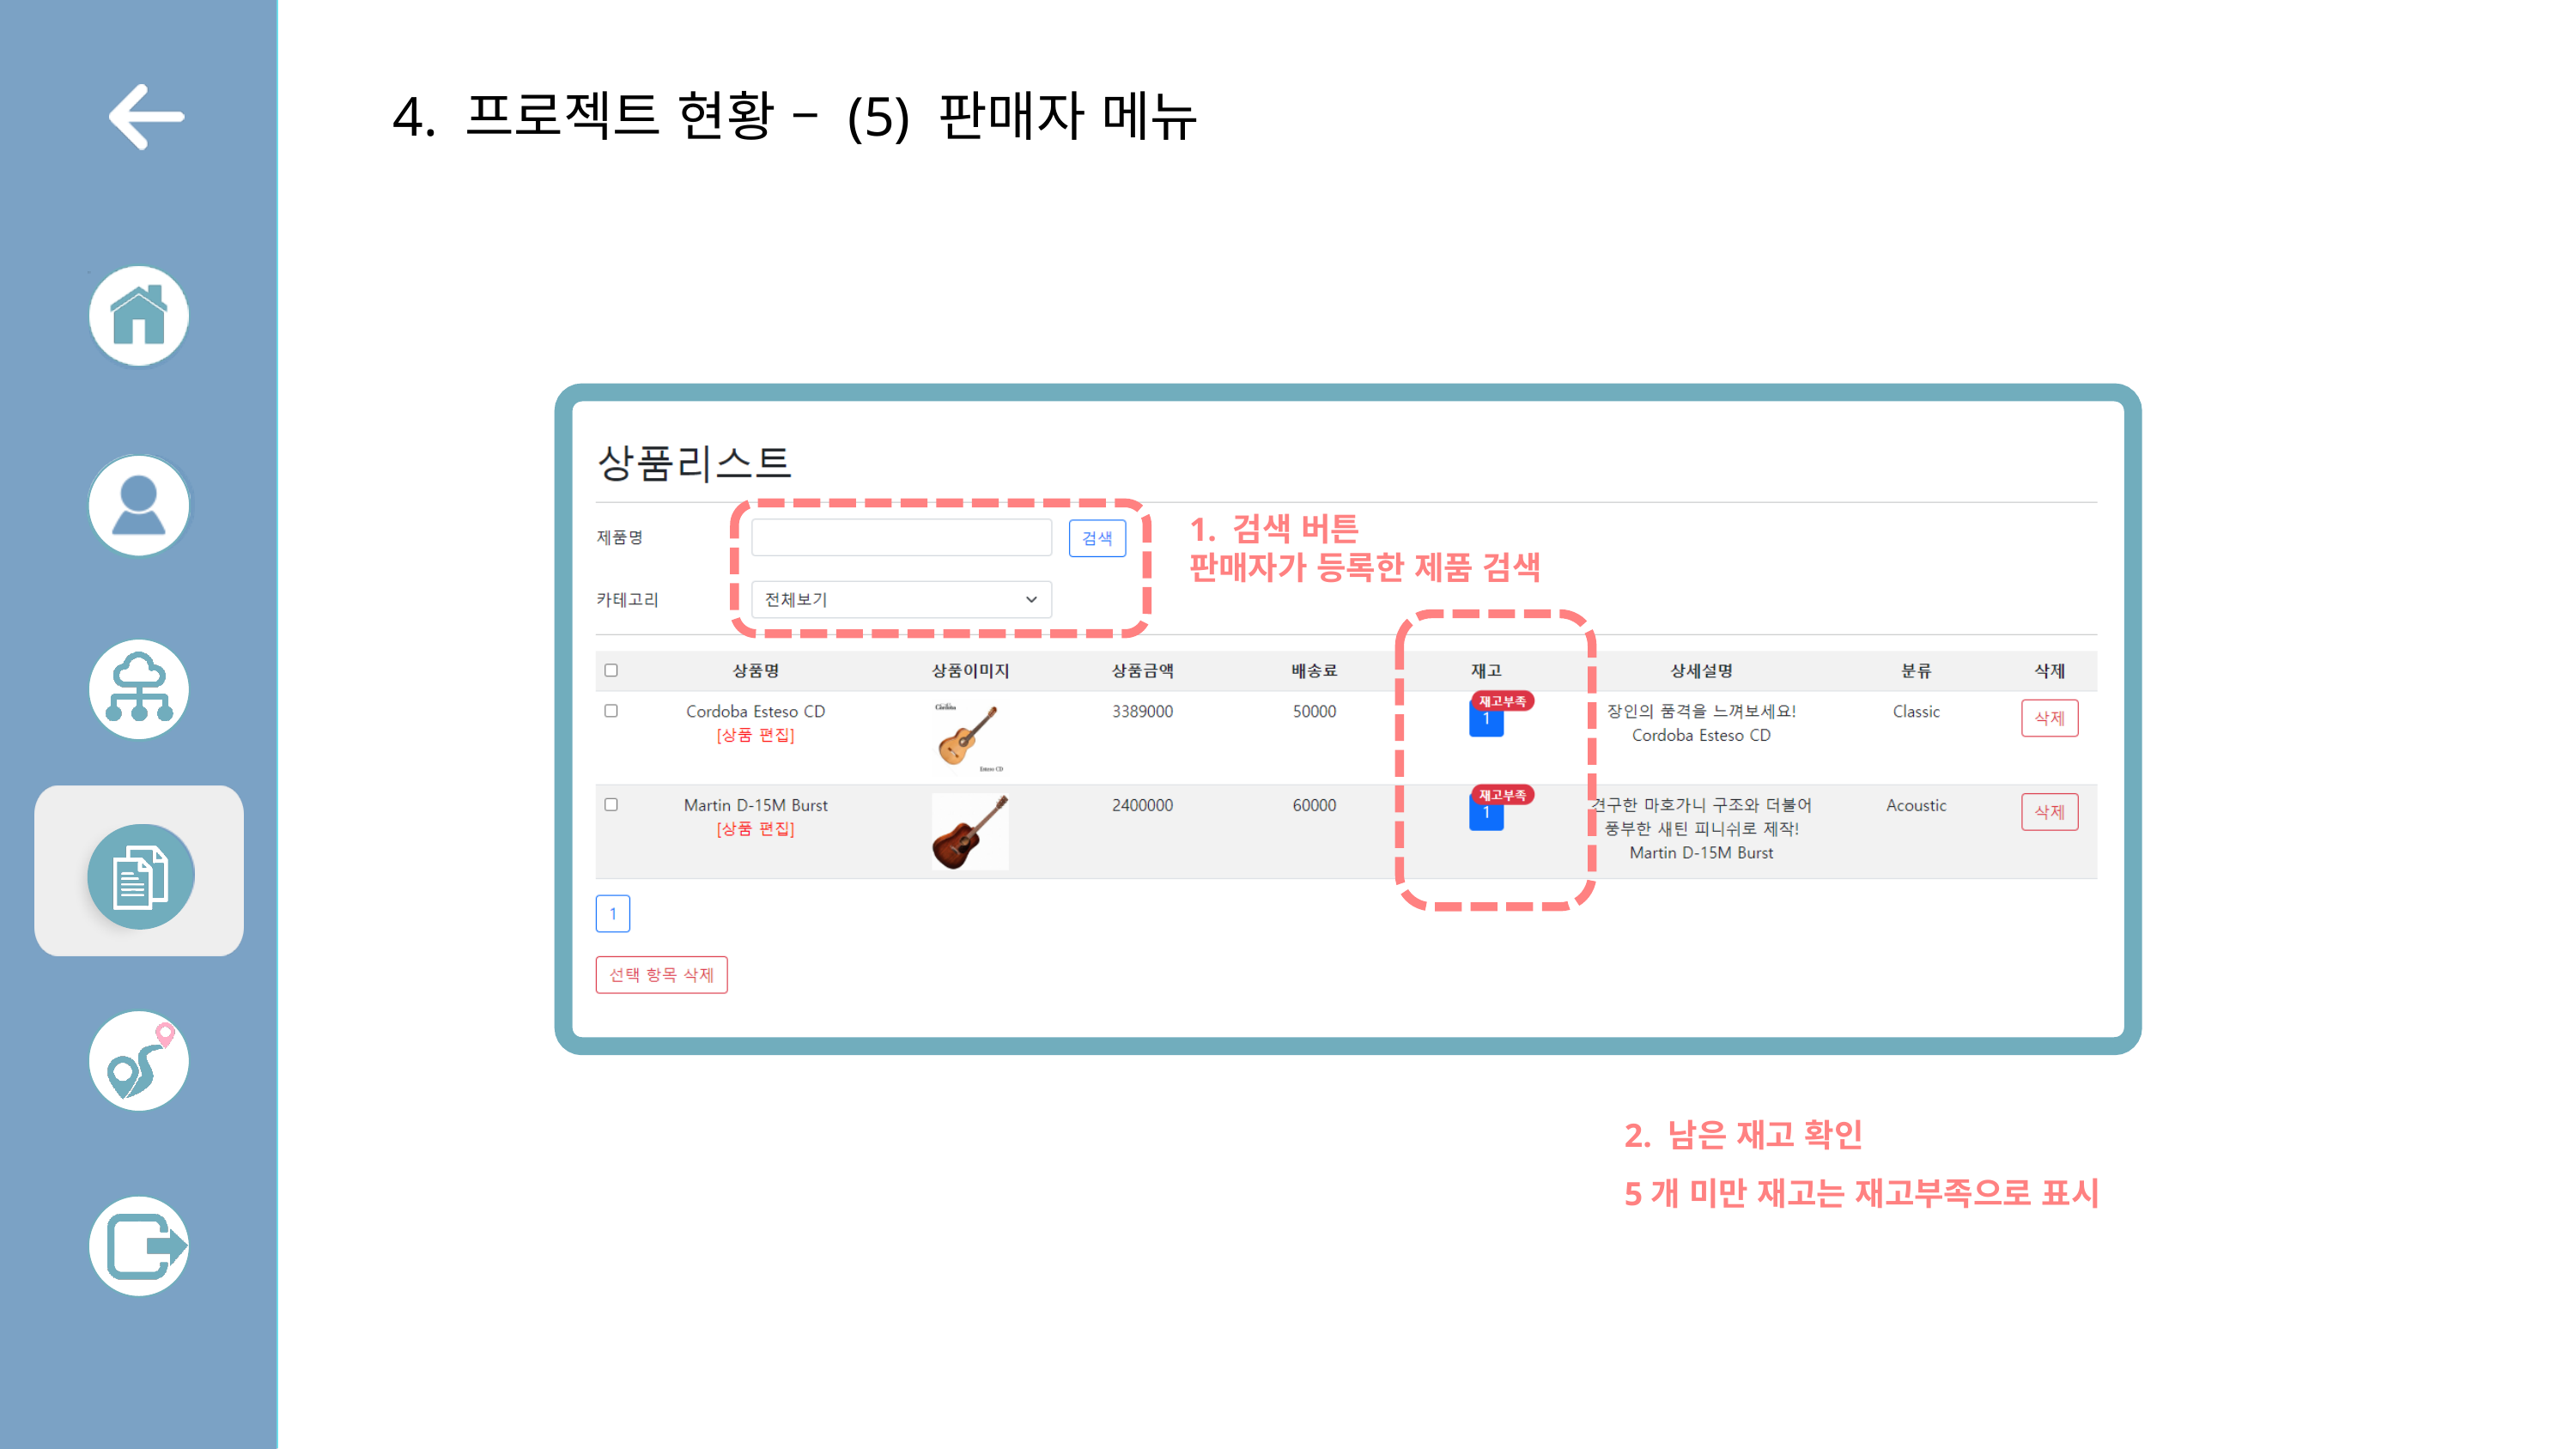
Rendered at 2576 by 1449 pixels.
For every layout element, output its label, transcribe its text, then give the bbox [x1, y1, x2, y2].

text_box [88, 366, 190, 370]
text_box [109, 84, 185, 150]
picture [583, 432, 2105, 1003]
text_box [88, 1009, 190, 1112]
text_box 2. 남은 재고 확인 5개 미만 재고는 재고부족으로 표시 [1602, 1058, 2176, 1250]
text_box [562, 391, 2135, 1047]
text_box 4. 프로젝트 현황 – (5) 판매자 메뉴 [380, 76, 1299, 154]
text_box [88, 1195, 190, 1297]
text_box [0, 0, 278, 1449]
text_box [34, 785, 244, 965]
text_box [85, 450, 193, 559]
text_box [88, 264, 190, 366]
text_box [88, 639, 190, 741]
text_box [70, 808, 209, 946]
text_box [88, 454, 191, 557]
